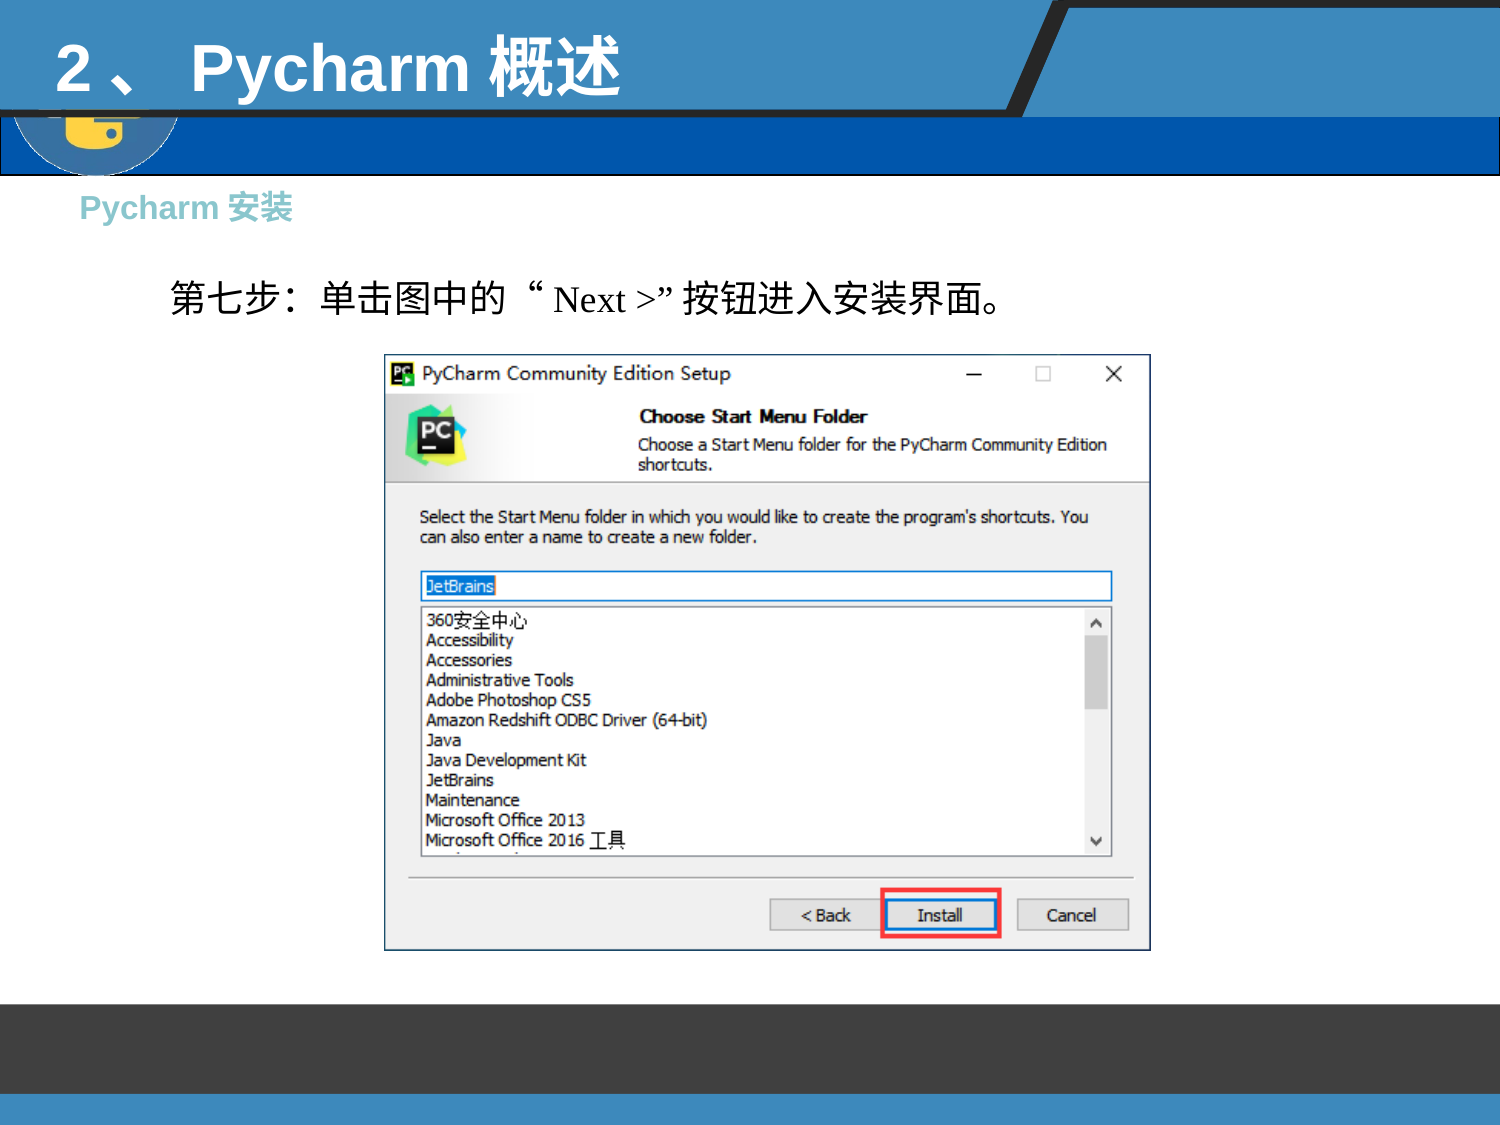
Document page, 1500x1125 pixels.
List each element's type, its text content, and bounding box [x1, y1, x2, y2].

text_box 第七步：单击图中的“Next >”按钮进入安装界面。 [154, 244, 1483, 328]
list 2、Pycharm概述 [40, 17, 653, 111]
picture [5, 118, 184, 178]
list Pycharm安装 [64, 179, 1229, 269]
picture [384, 354, 1151, 951]
